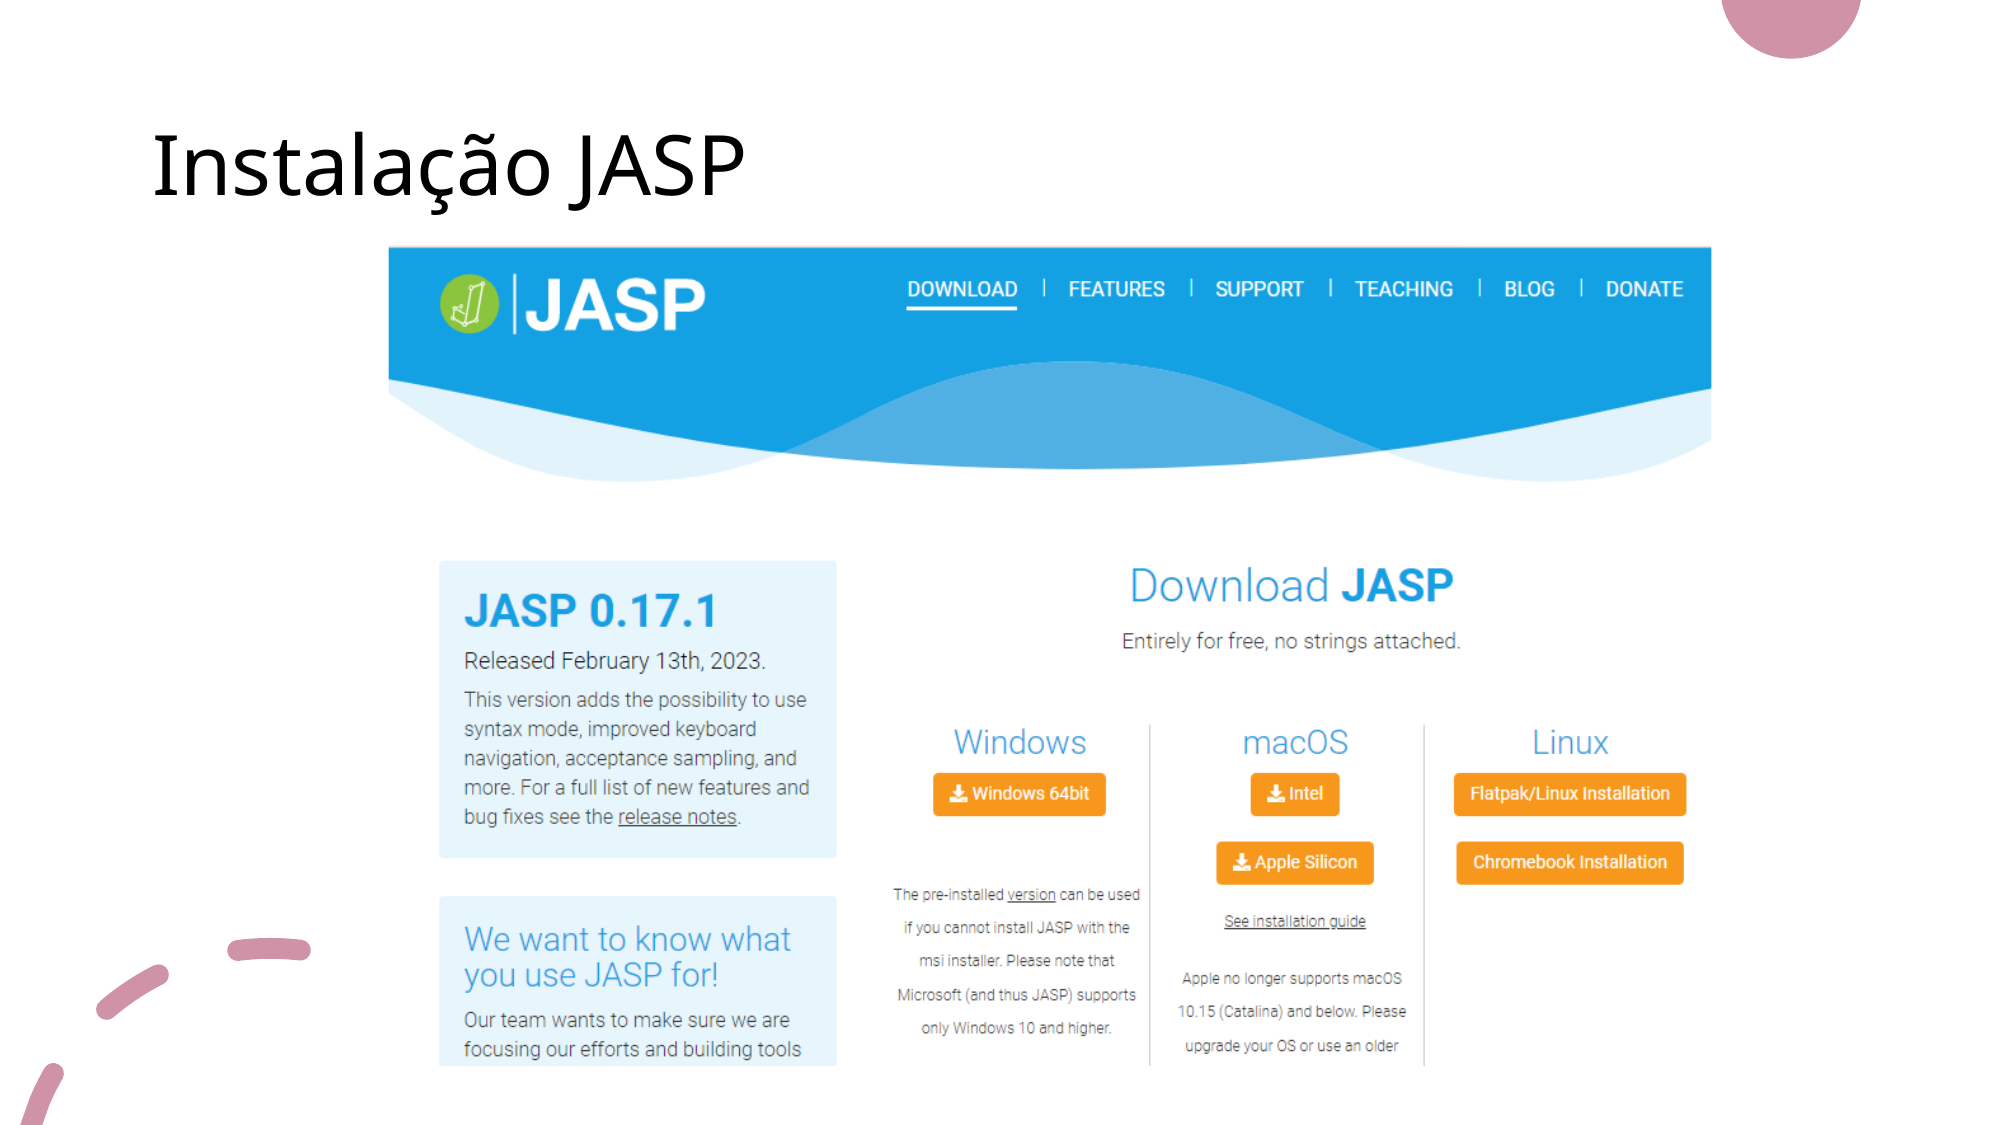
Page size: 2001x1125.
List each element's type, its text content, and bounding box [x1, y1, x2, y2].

title Instalação JASP [137, 59, 1863, 278]
picture [388, 244, 1712, 1066]
